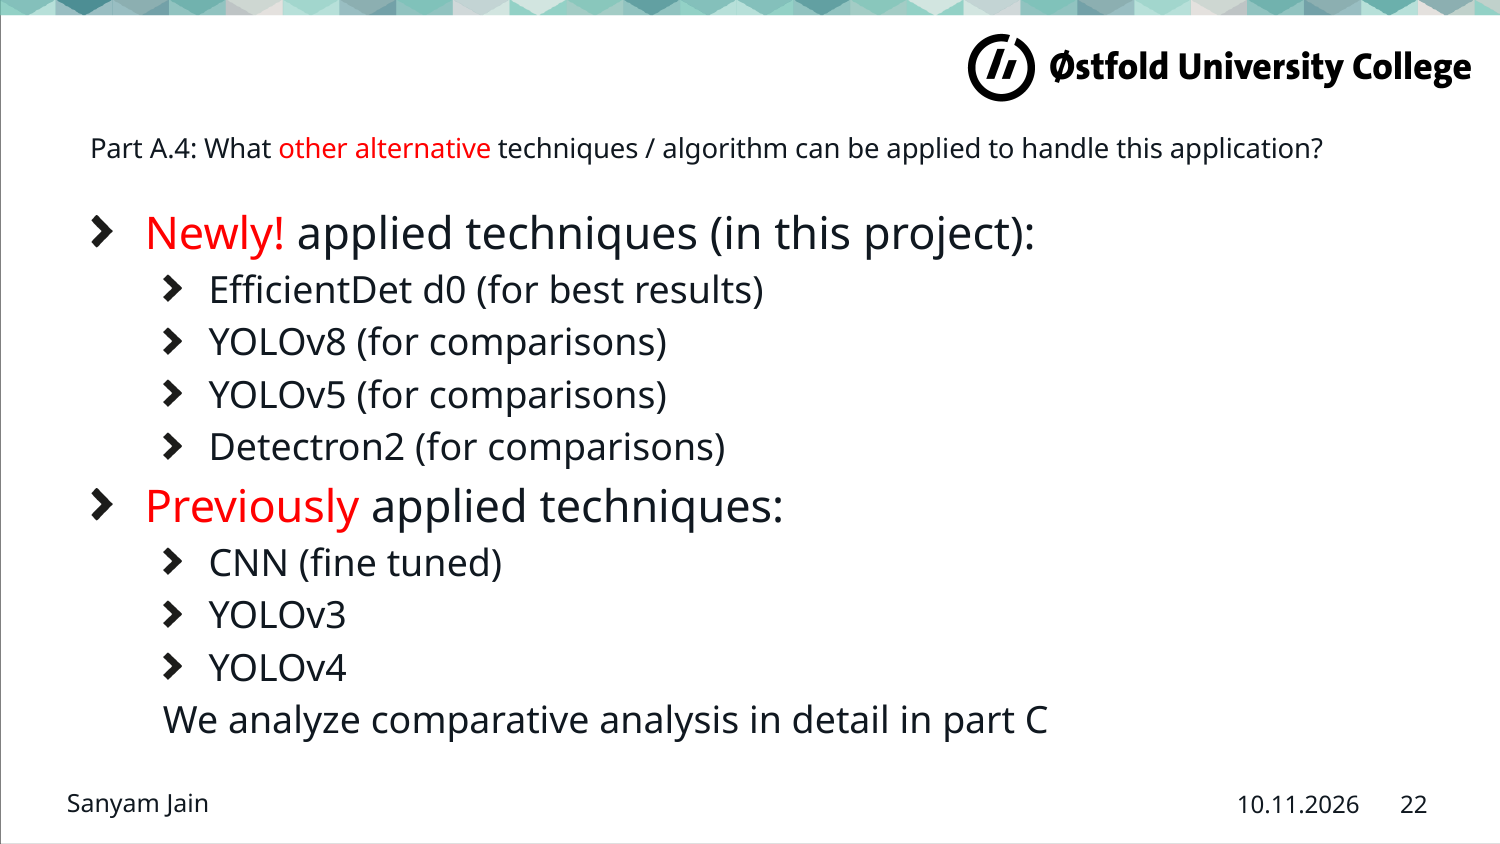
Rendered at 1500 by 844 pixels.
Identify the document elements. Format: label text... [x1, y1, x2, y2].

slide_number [1098, 782, 1375, 828]
list Newly! applied techniques (in this project): EfficientDet d0 (for best results) YOLOv8 (for comparisons) YOLOv5 (for comparisons) Detectron2 (for comparisons) Previously applied techniques: CNN (fine tuned) YOLOv3 YOLOv4 We analyze comparative analysis in detail in part C [75, 196, 1425, 754]
footer Sanyam Jain [51, 782, 1025, 827]
title Part A.4: What other alternative techniques / algorithm can be applied to handle this application? [75, 110, 1425, 186]
slide_number 22 [1374, 782, 1443, 827]
picture [0, 0, 1500, 844]
